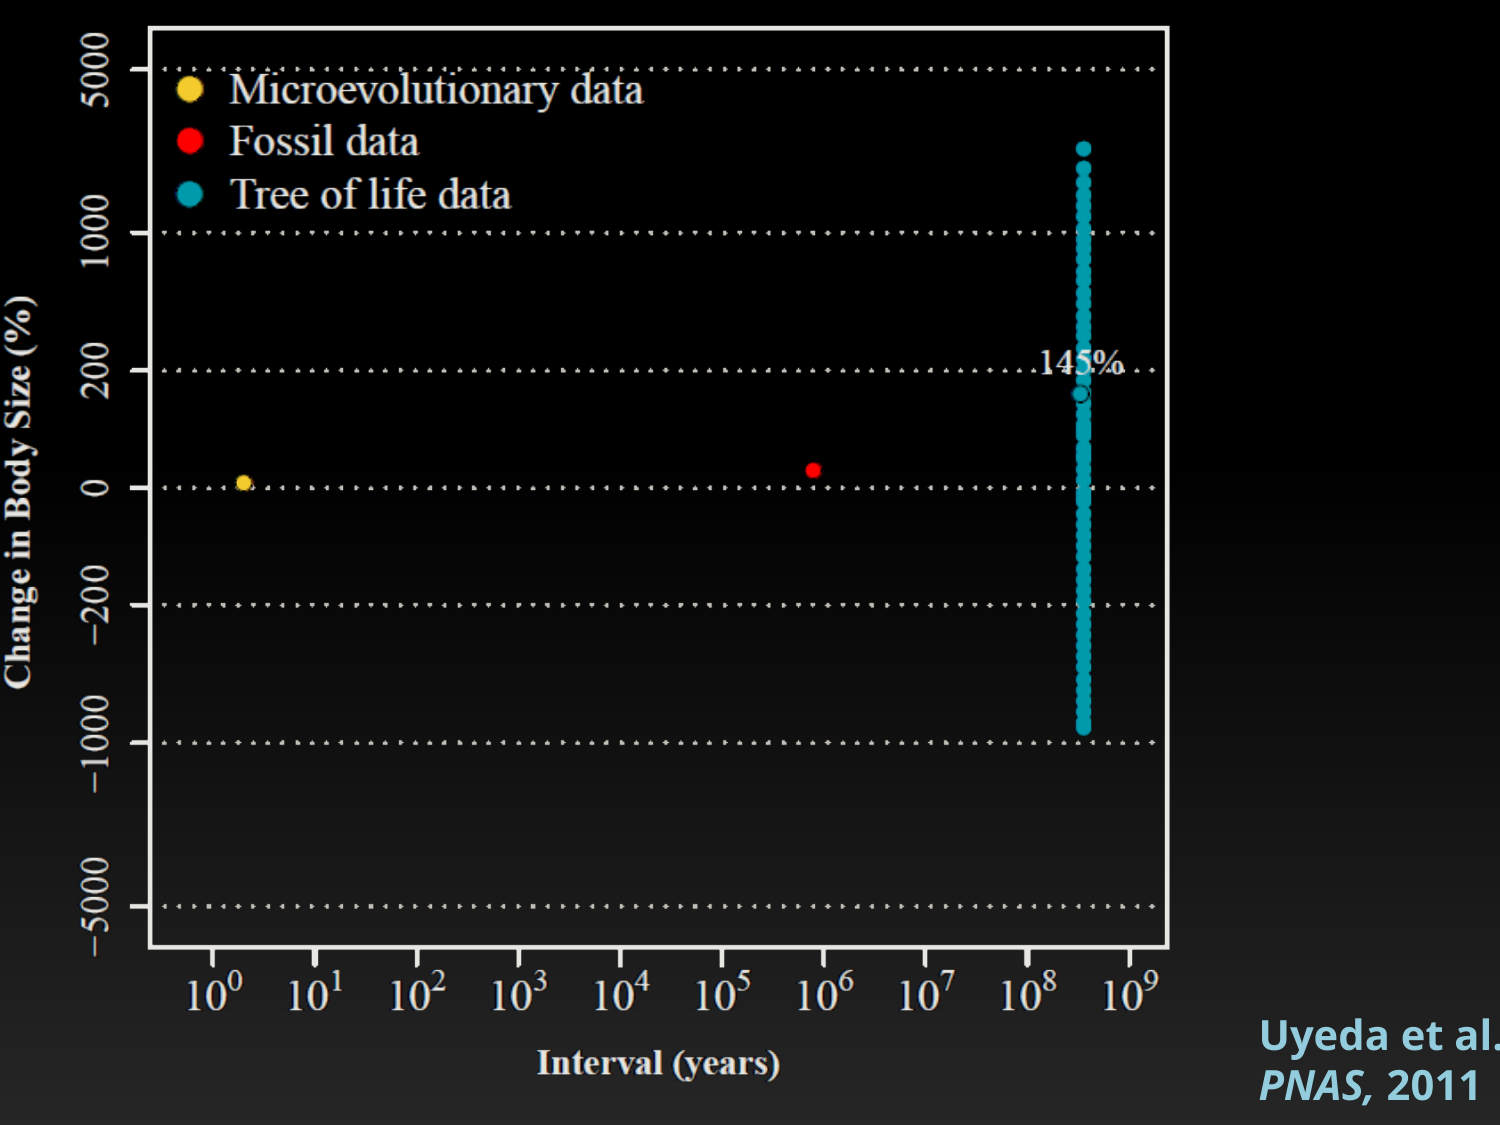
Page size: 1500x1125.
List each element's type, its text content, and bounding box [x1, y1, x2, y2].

picture [0, 0, 1238, 1125]
text_box Uyeda et al., PNAS, 2011 [1243, 1001, 1500, 1116]
